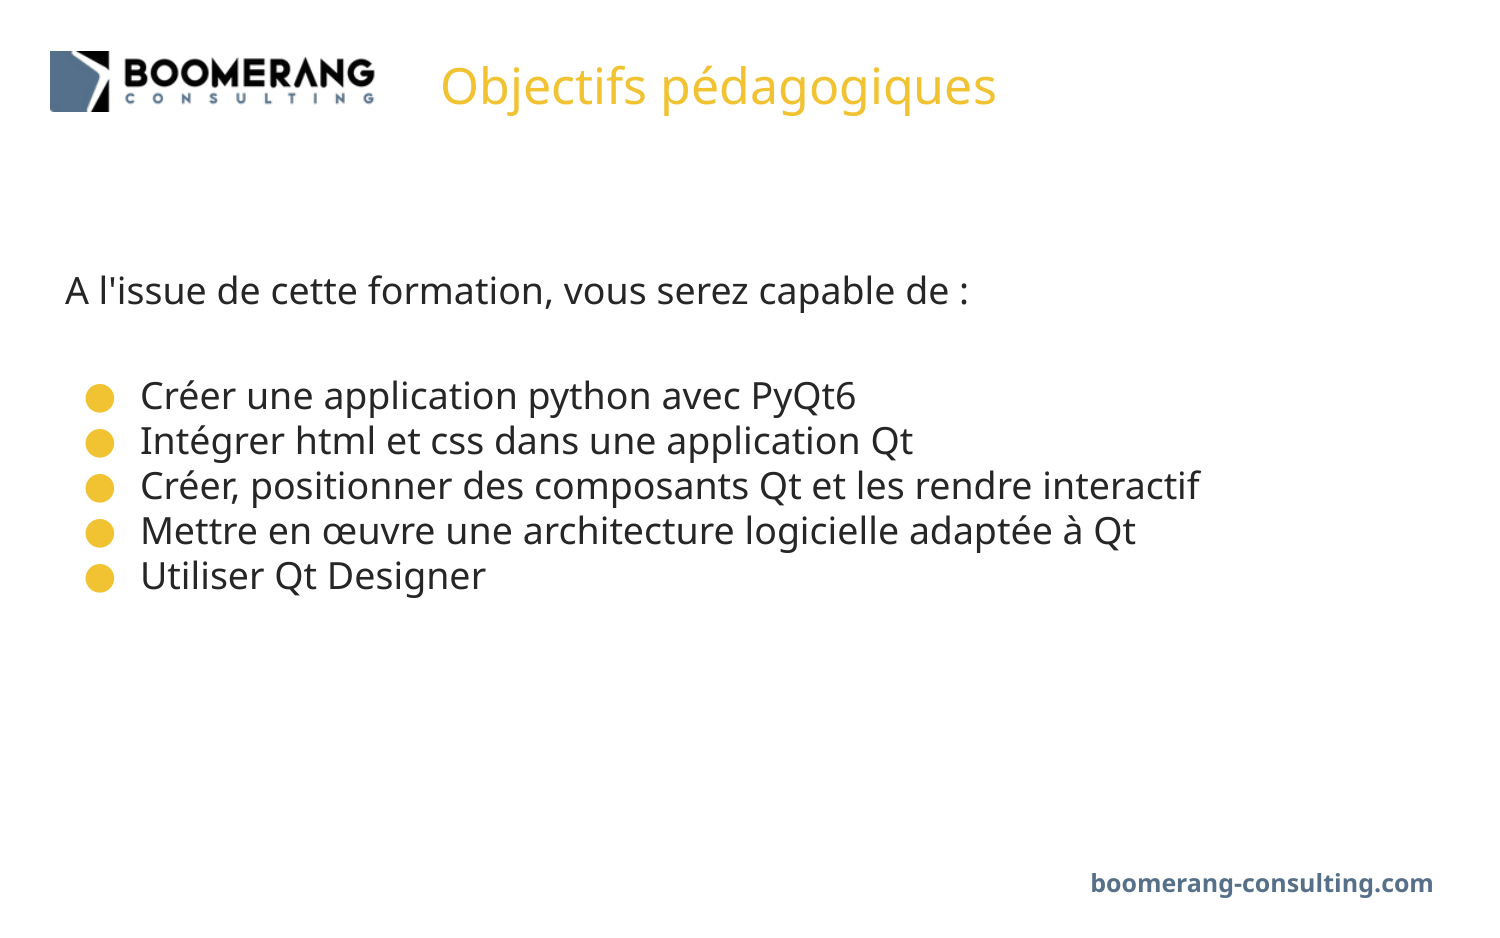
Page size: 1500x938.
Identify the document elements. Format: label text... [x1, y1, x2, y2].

title Objectifs pédagogiques [425, 45, 1451, 124]
list A l'issue de cette formation, vous serez capable de : Créer une application python avec PyQt6 Intégrer html et css dans une application Qt Créer, positionner des composants Qt et les rendre interactif Mettre en œuvre une architecture logicielle adaptée à Qt Utiliser Qt Designer [49, 155, 1451, 859]
picture [50, 51, 389, 112]
